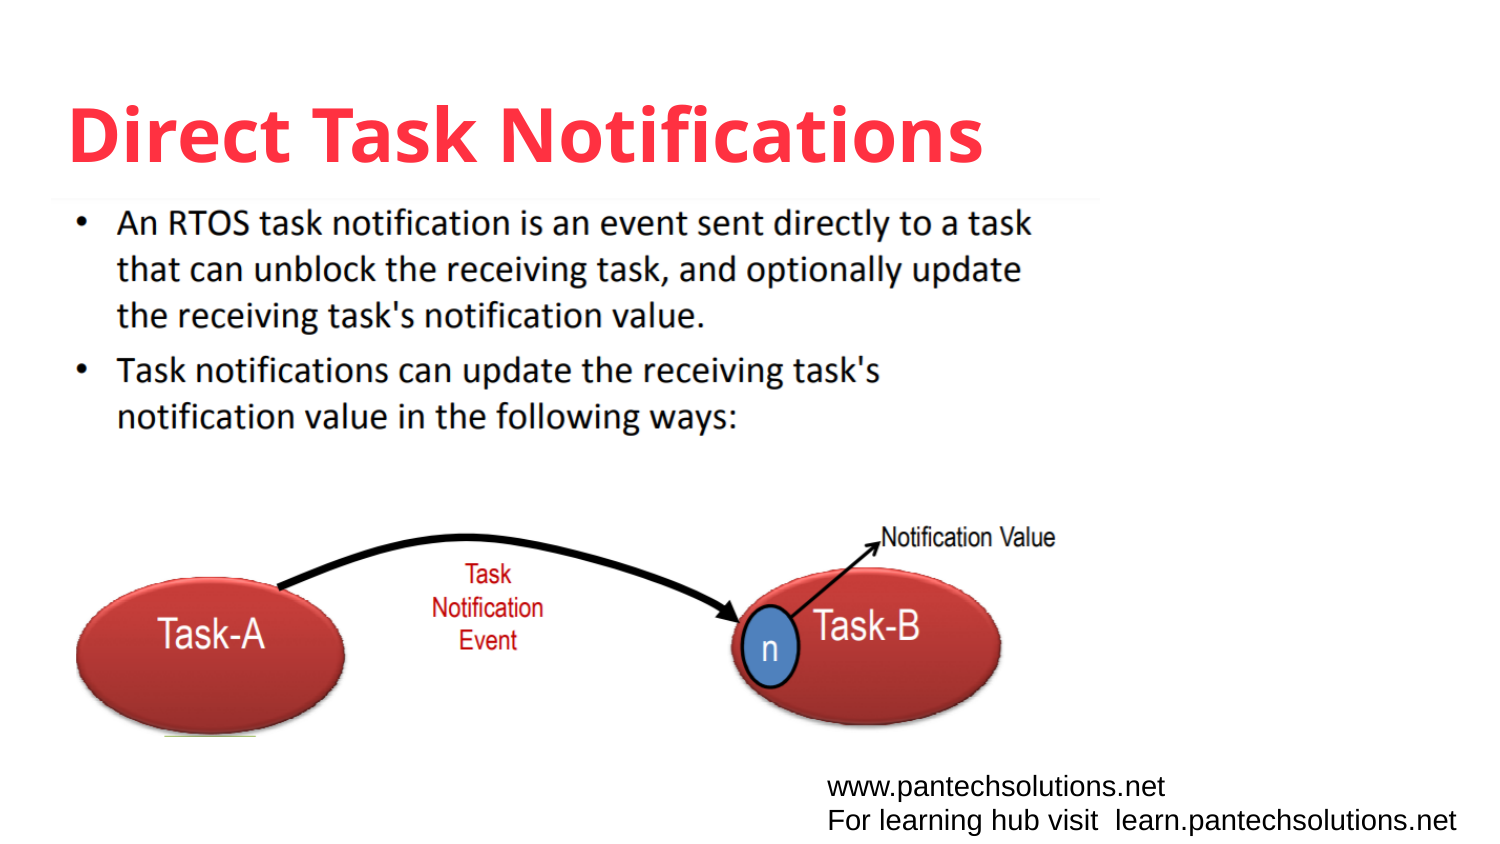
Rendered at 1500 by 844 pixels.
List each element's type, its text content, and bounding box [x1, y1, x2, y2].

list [50, 198, 1100, 760]
title Direct Task Notifications [51, 72, 1449, 167]
slide_number www.pantechsolutions.net For learning hub visit learn.pantechsolutions.net [812, 759, 1500, 797]
